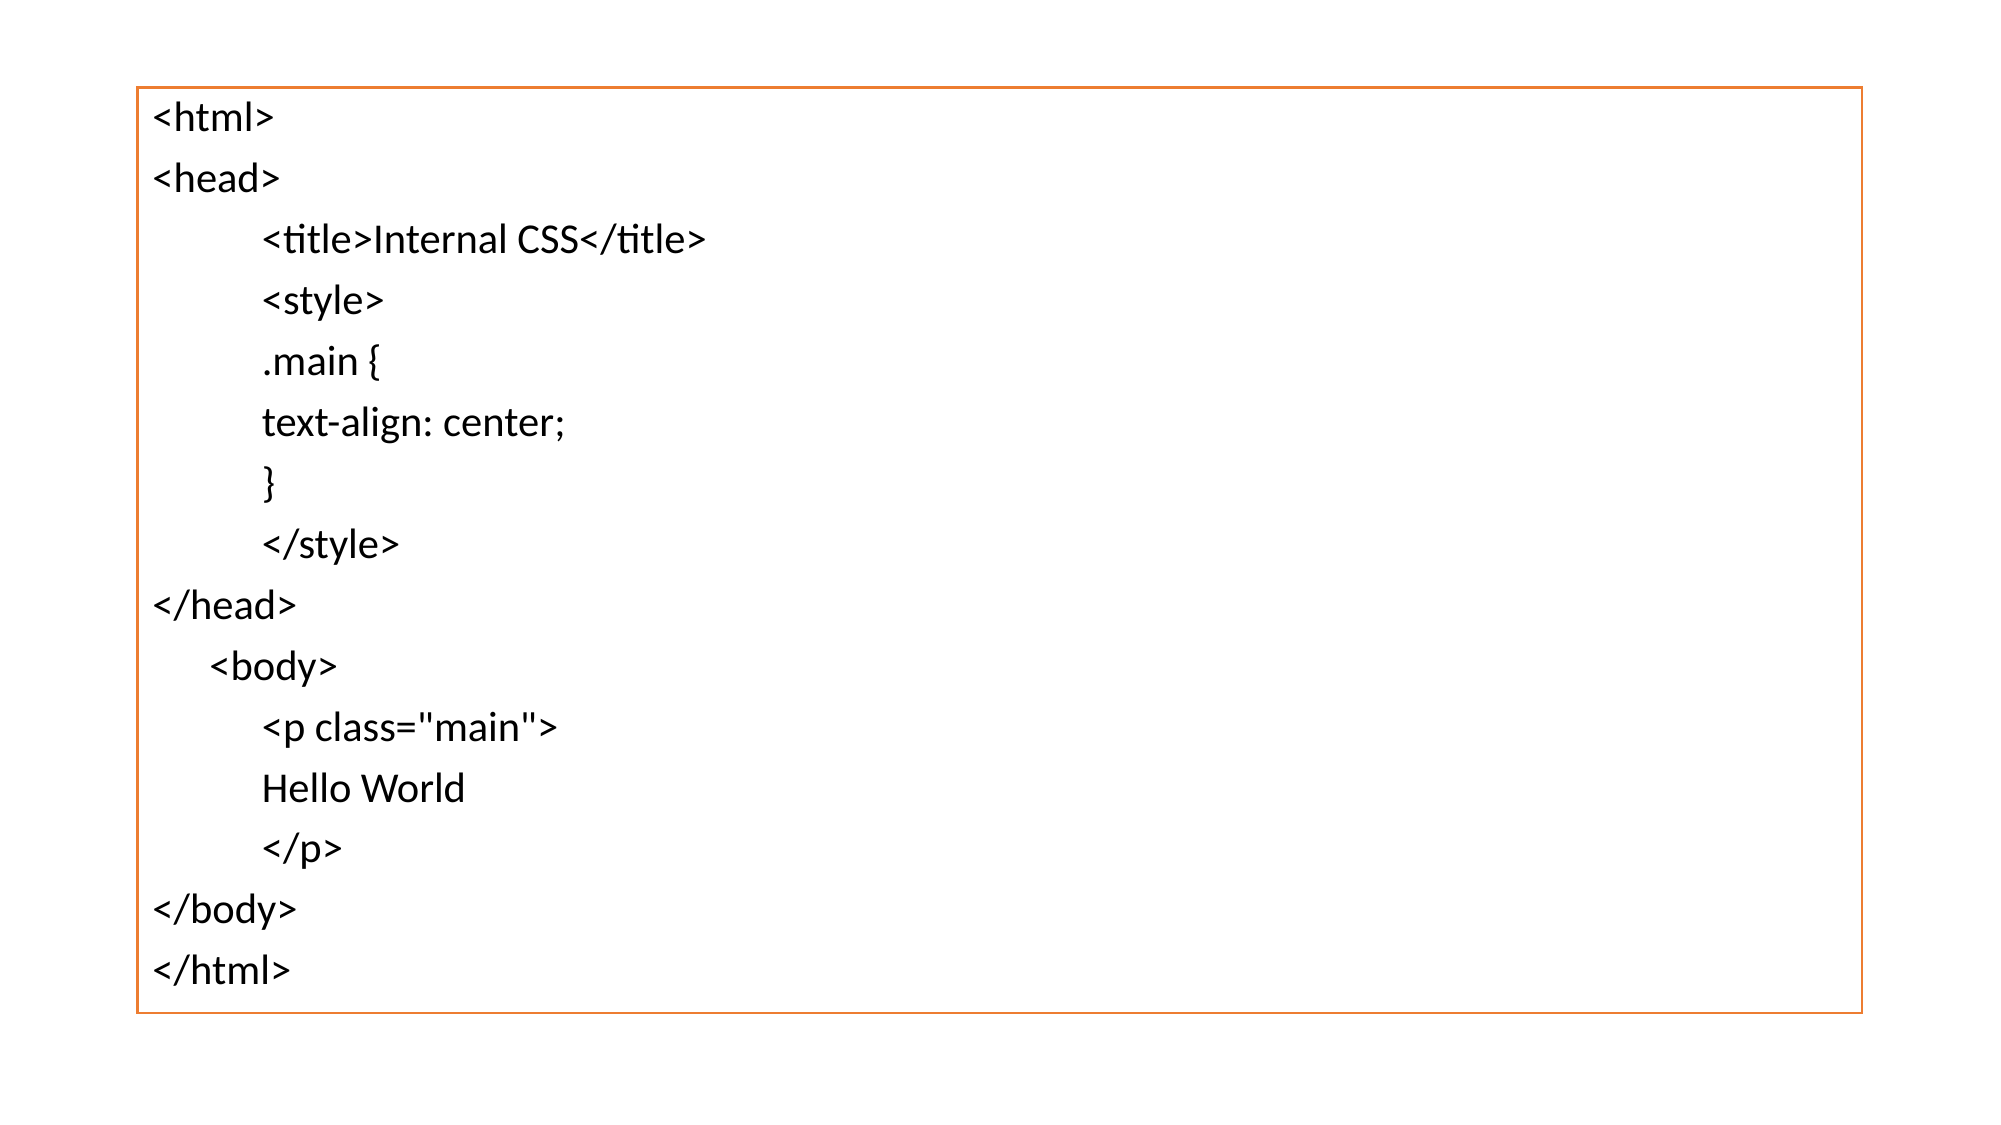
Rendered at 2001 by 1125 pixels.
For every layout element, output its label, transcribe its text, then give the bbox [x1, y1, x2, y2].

list <html> <head> <title>Internal CSS</title> <style> .main { text-align: center; } </style> </head> <body> <p class="main"> Hello World </p> </body> </html> [136, 86, 1863, 1014]
